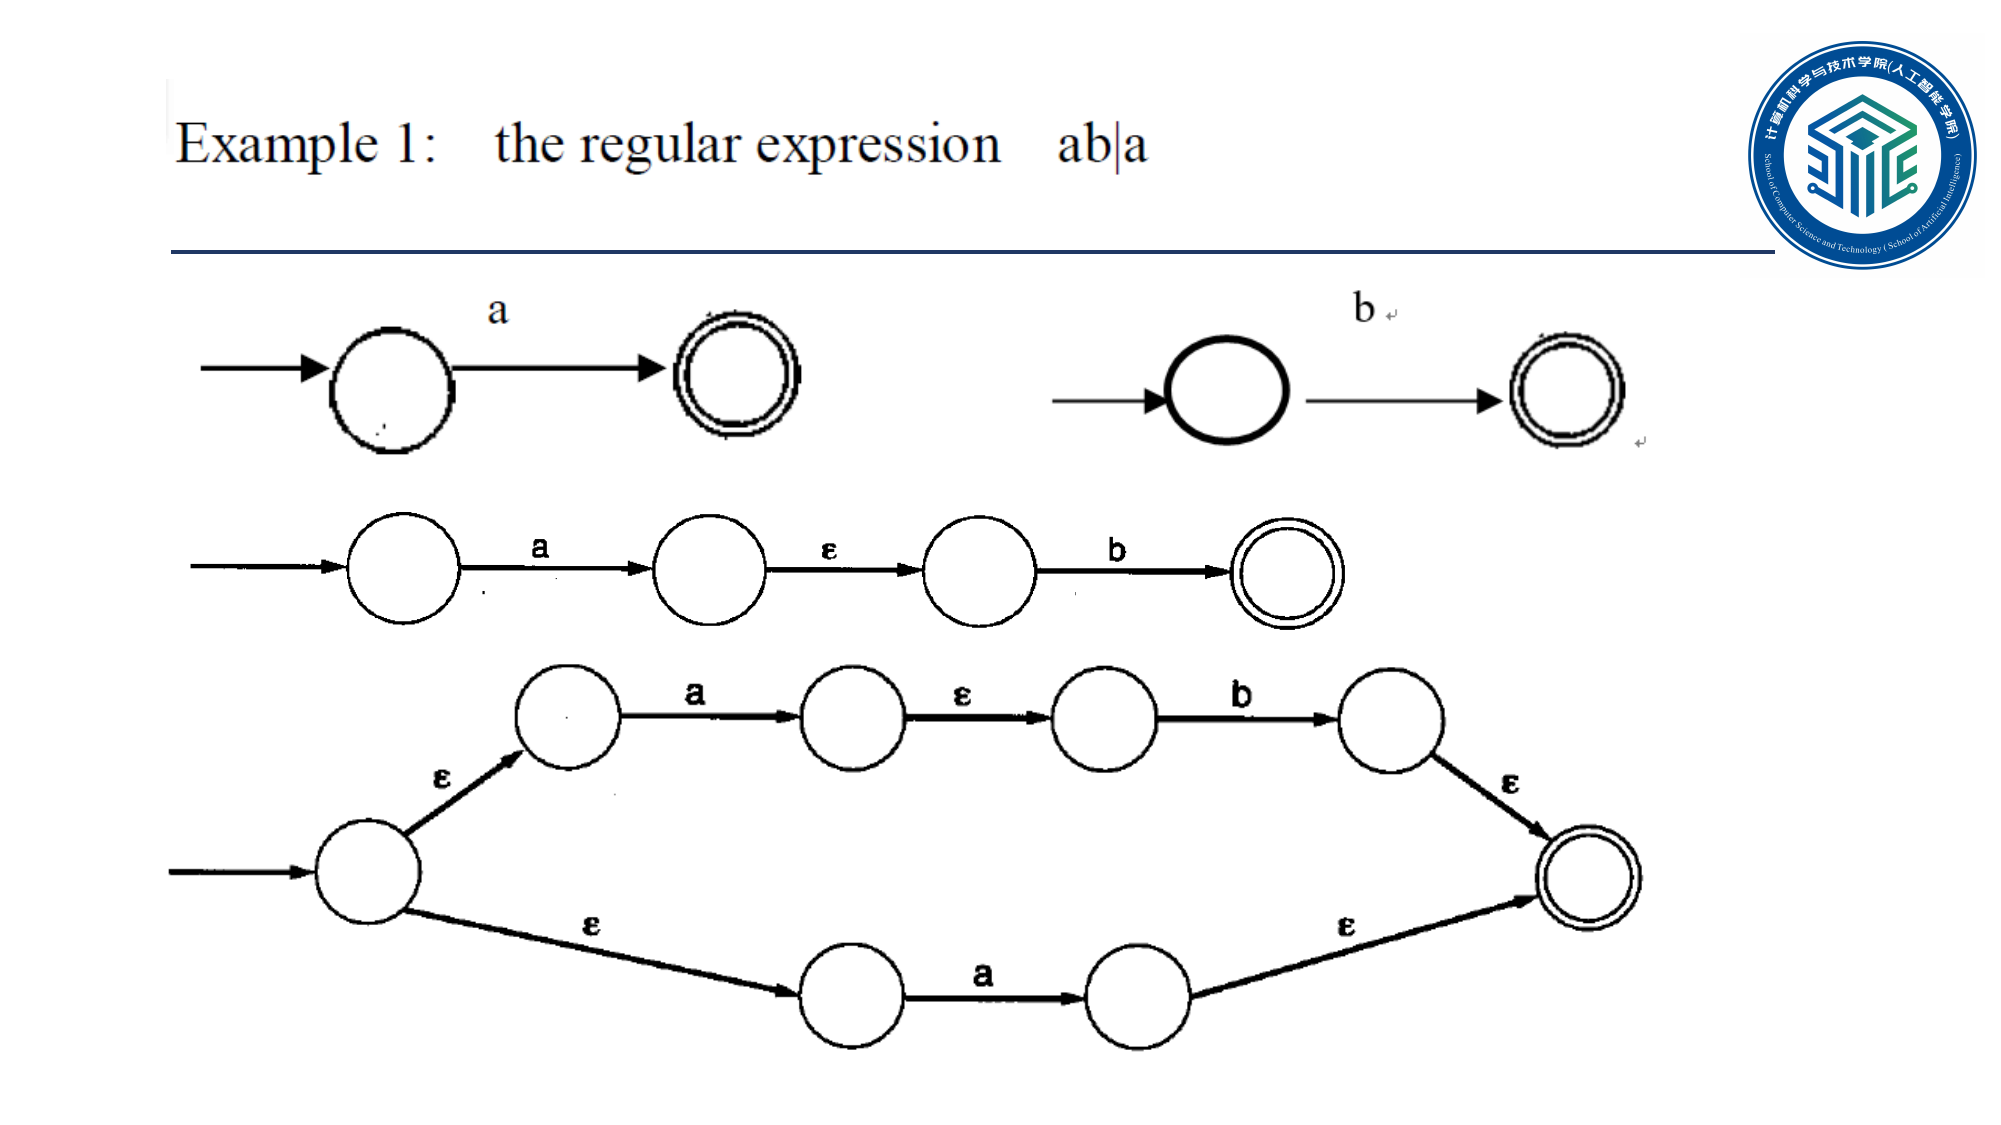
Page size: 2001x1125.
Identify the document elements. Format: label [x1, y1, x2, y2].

picture [171, 490, 1359, 635]
picture [154, 654, 1657, 1065]
picture [1740, 33, 1985, 278]
picture [166, 79, 1209, 200]
text_box [137, 286, 1657, 464]
